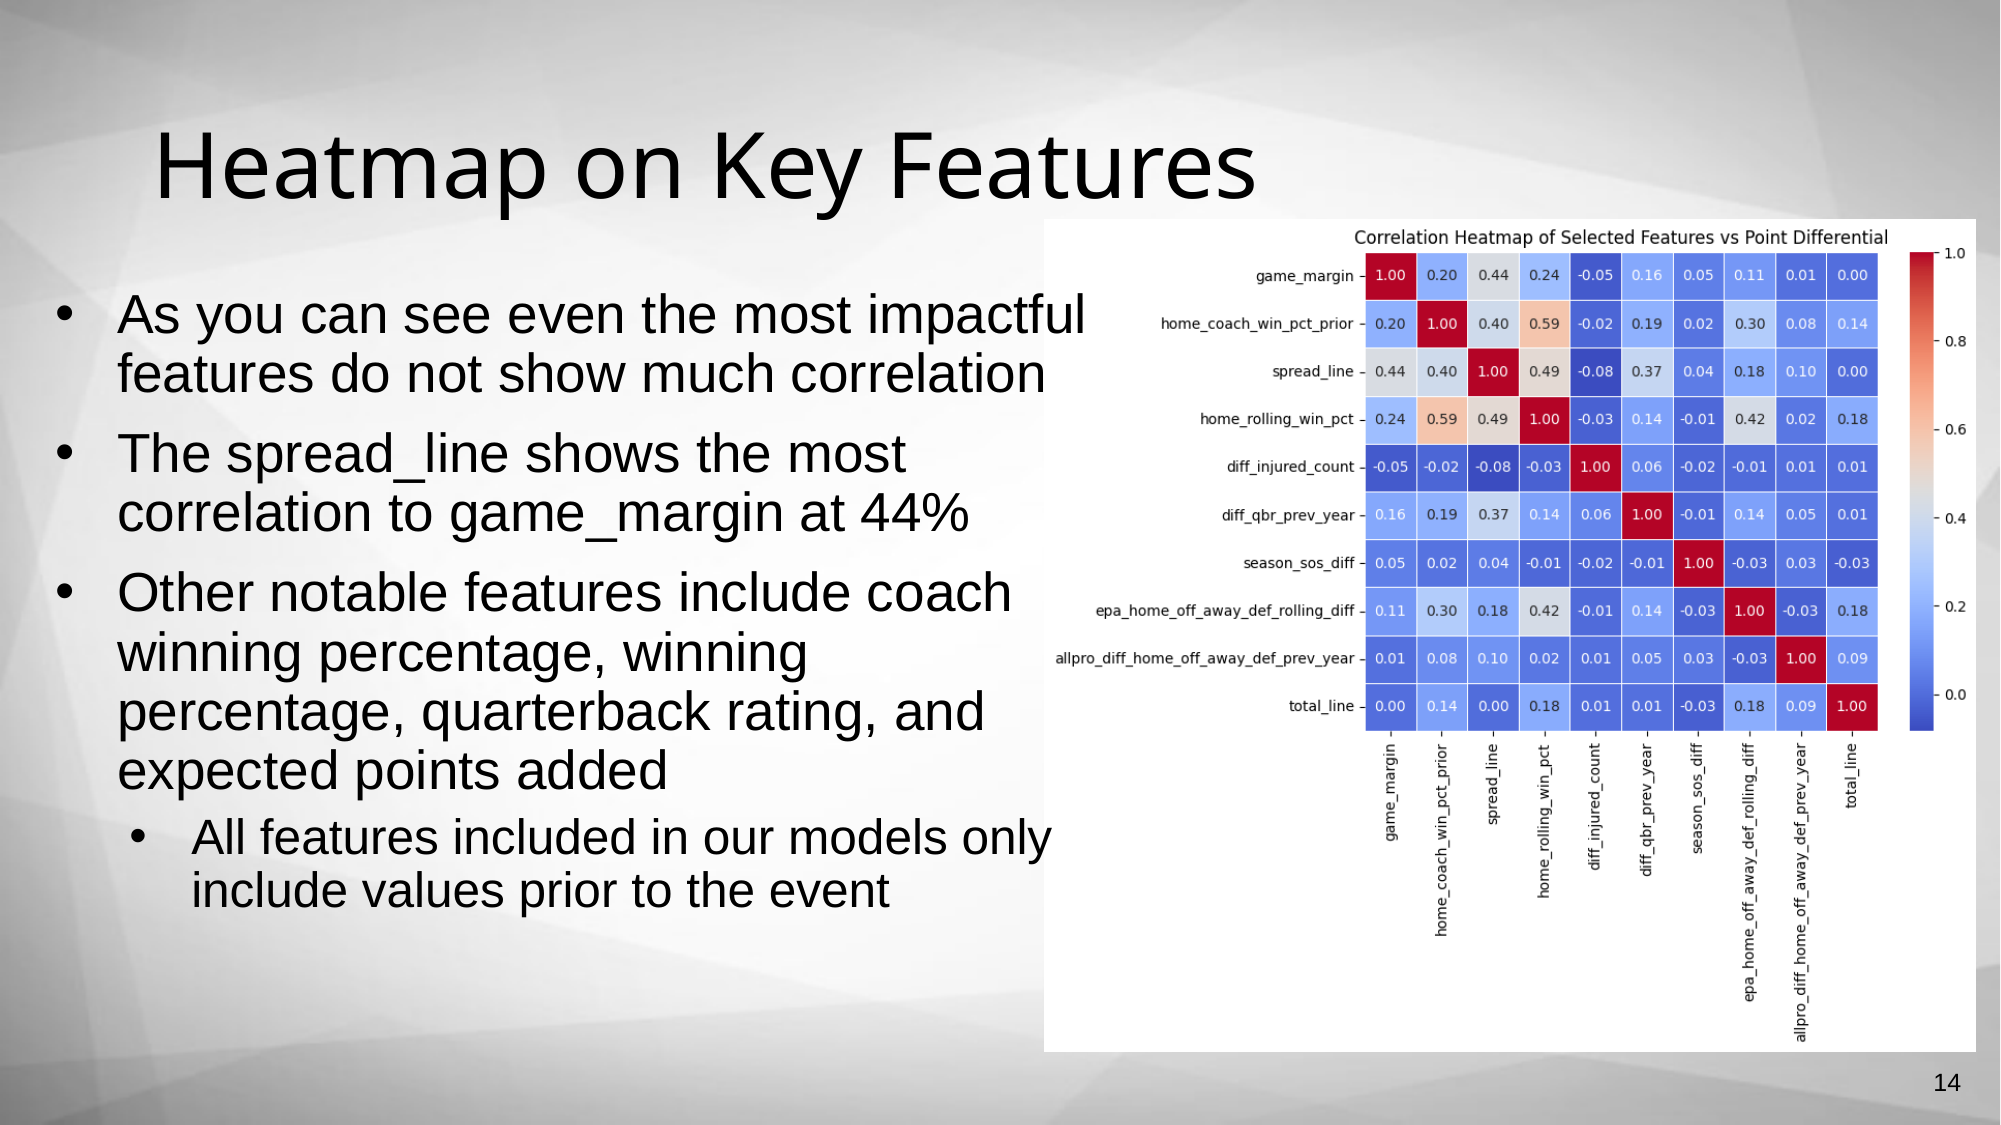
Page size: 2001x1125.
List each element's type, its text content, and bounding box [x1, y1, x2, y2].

slide_number 14 [1526, 1060, 1977, 1112]
title Heatmap on Key Features [137, 59, 1863, 278]
picture [0, 0, 2001, 1125]
text_box As you can see even the most impactful features do not show much correlation The spread_line shows the most correlation to game_margin at 44% Other notable features include coach winning percentage, winning percentage, quarterback rating, and expected points added All features included in our models only include values prior to the event [40, 278, 1038, 993]
